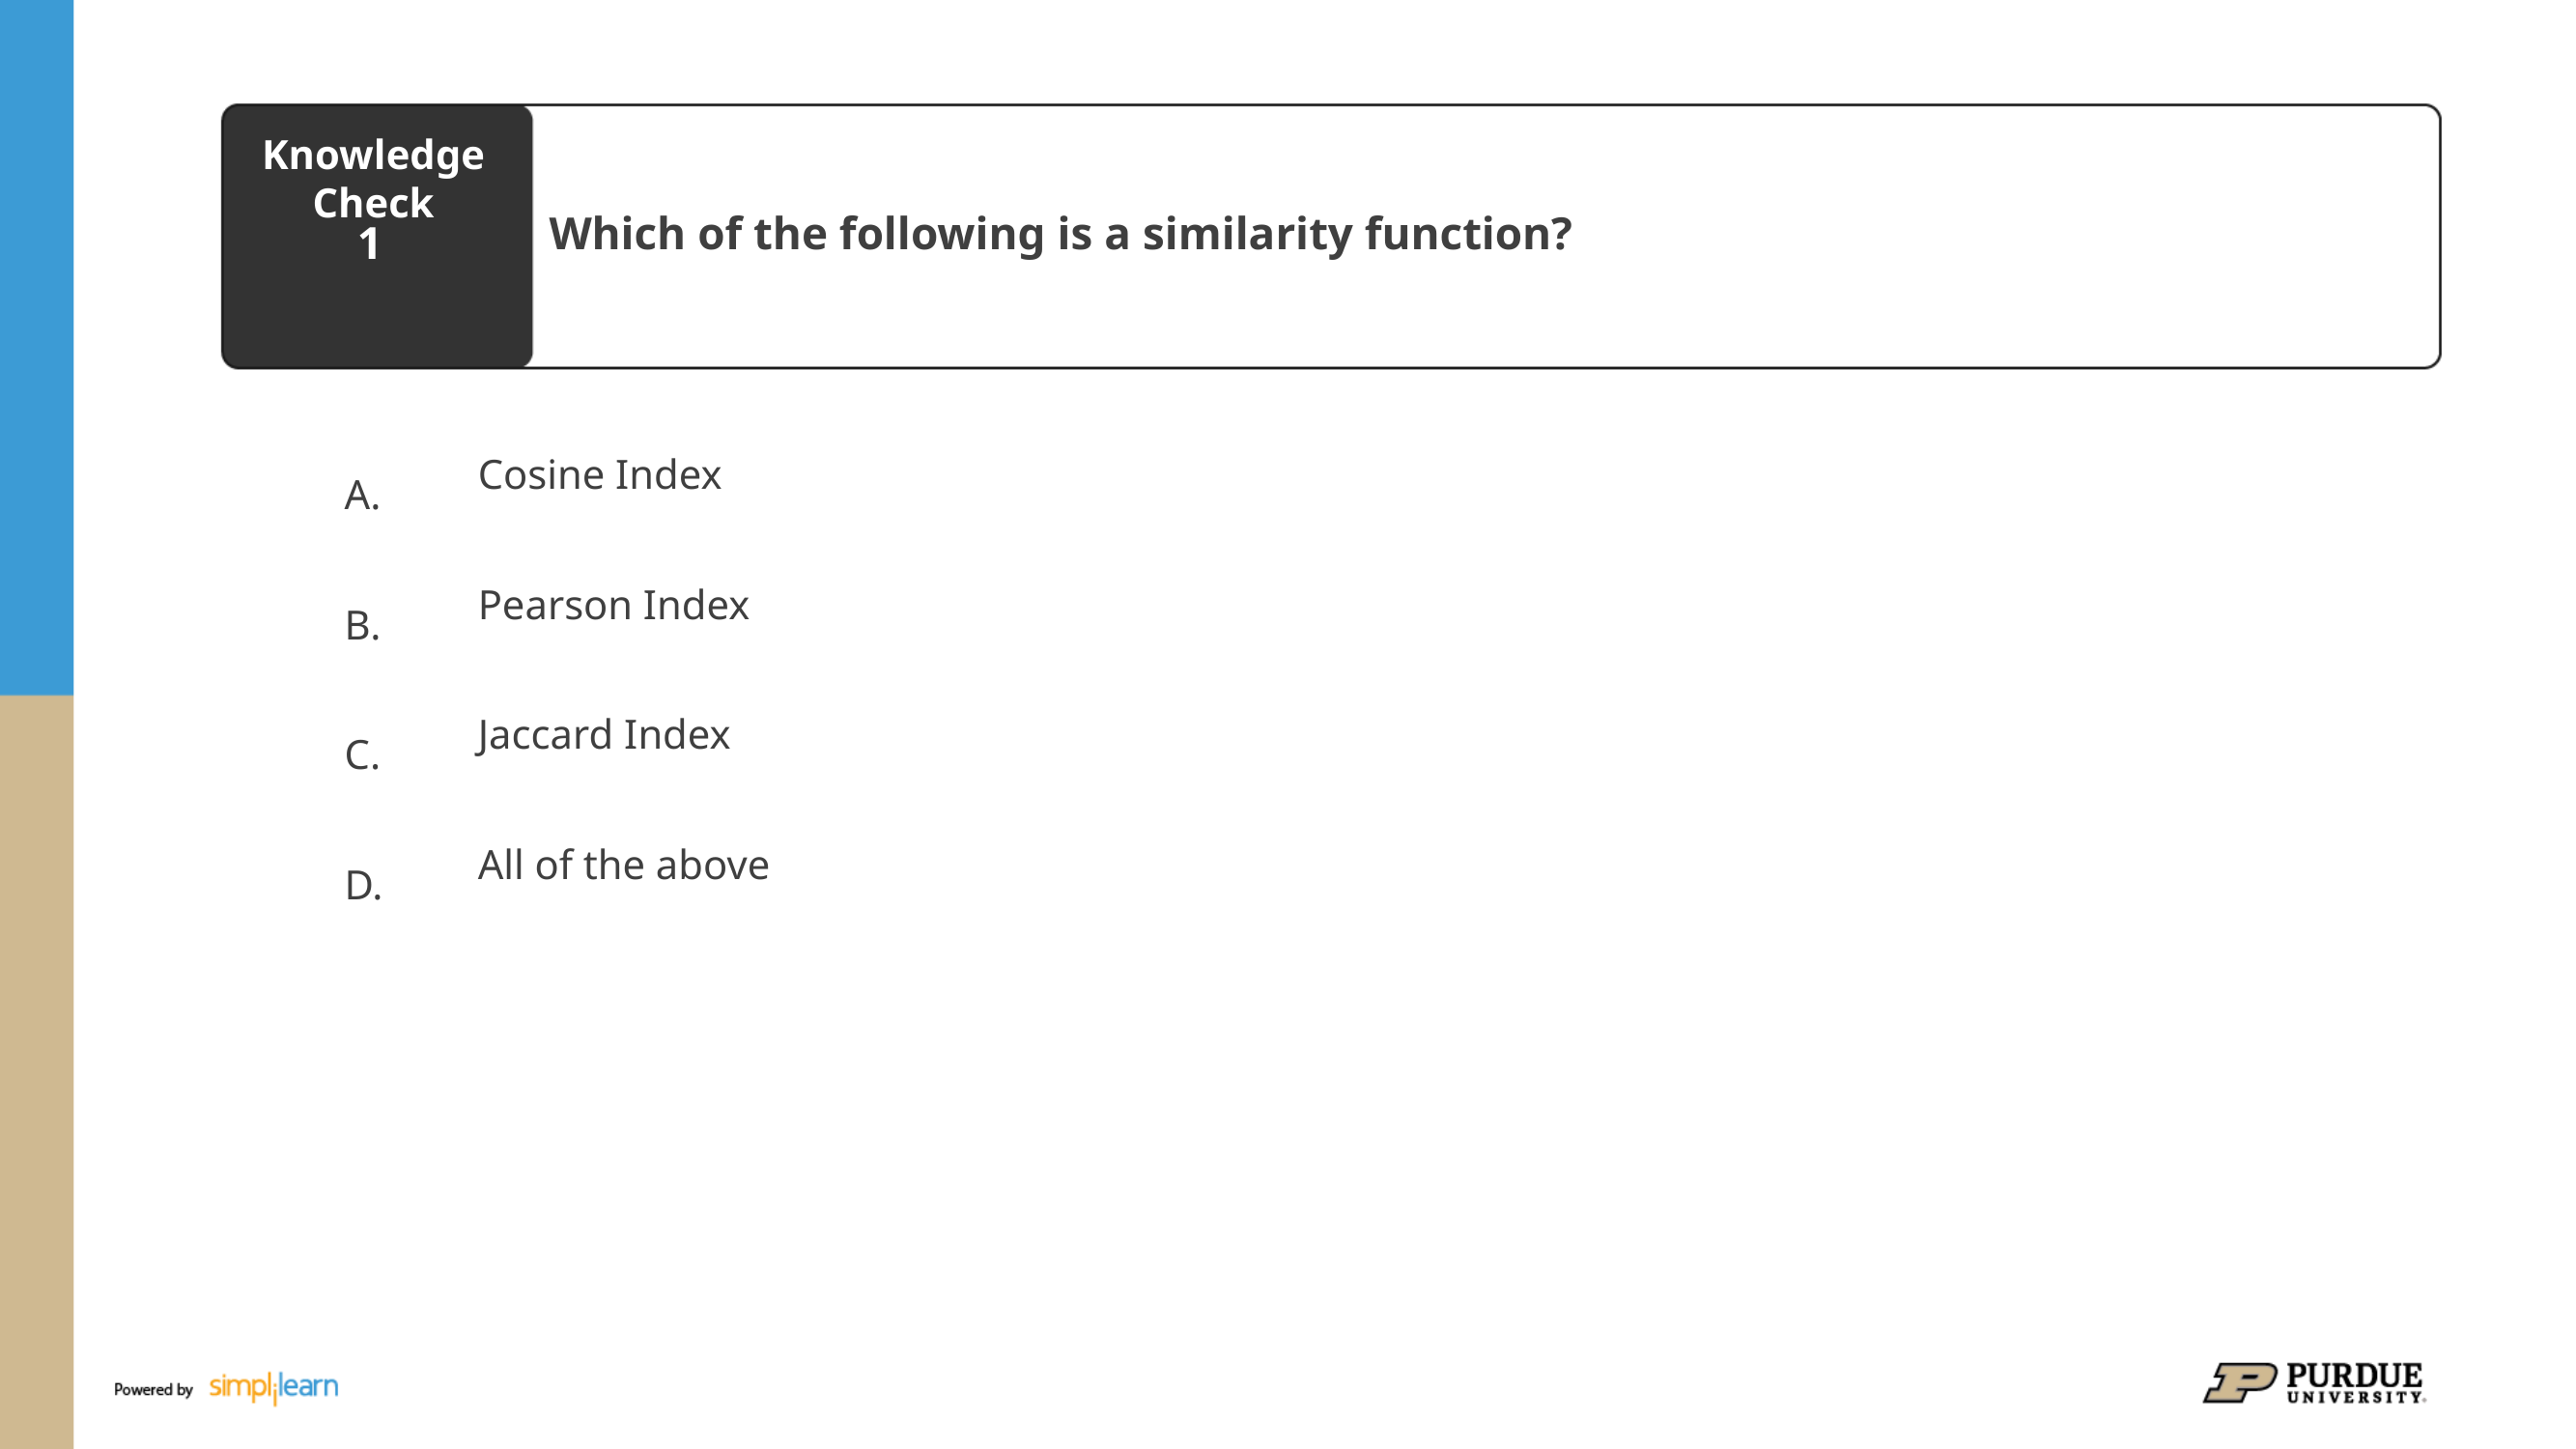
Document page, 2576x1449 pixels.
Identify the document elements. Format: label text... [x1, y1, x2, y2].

list Which of the following is a similarity function? [487, 120, 2440, 346]
list Cosine Index [427, 454, 2210, 566]
list 1 [217, 213, 487, 322]
picture [0, 0, 2576, 1449]
list Jaccard Index [427, 714, 2210, 826]
list All of the above [427, 844, 2210, 956]
list Pearson Index [427, 584, 2210, 696]
